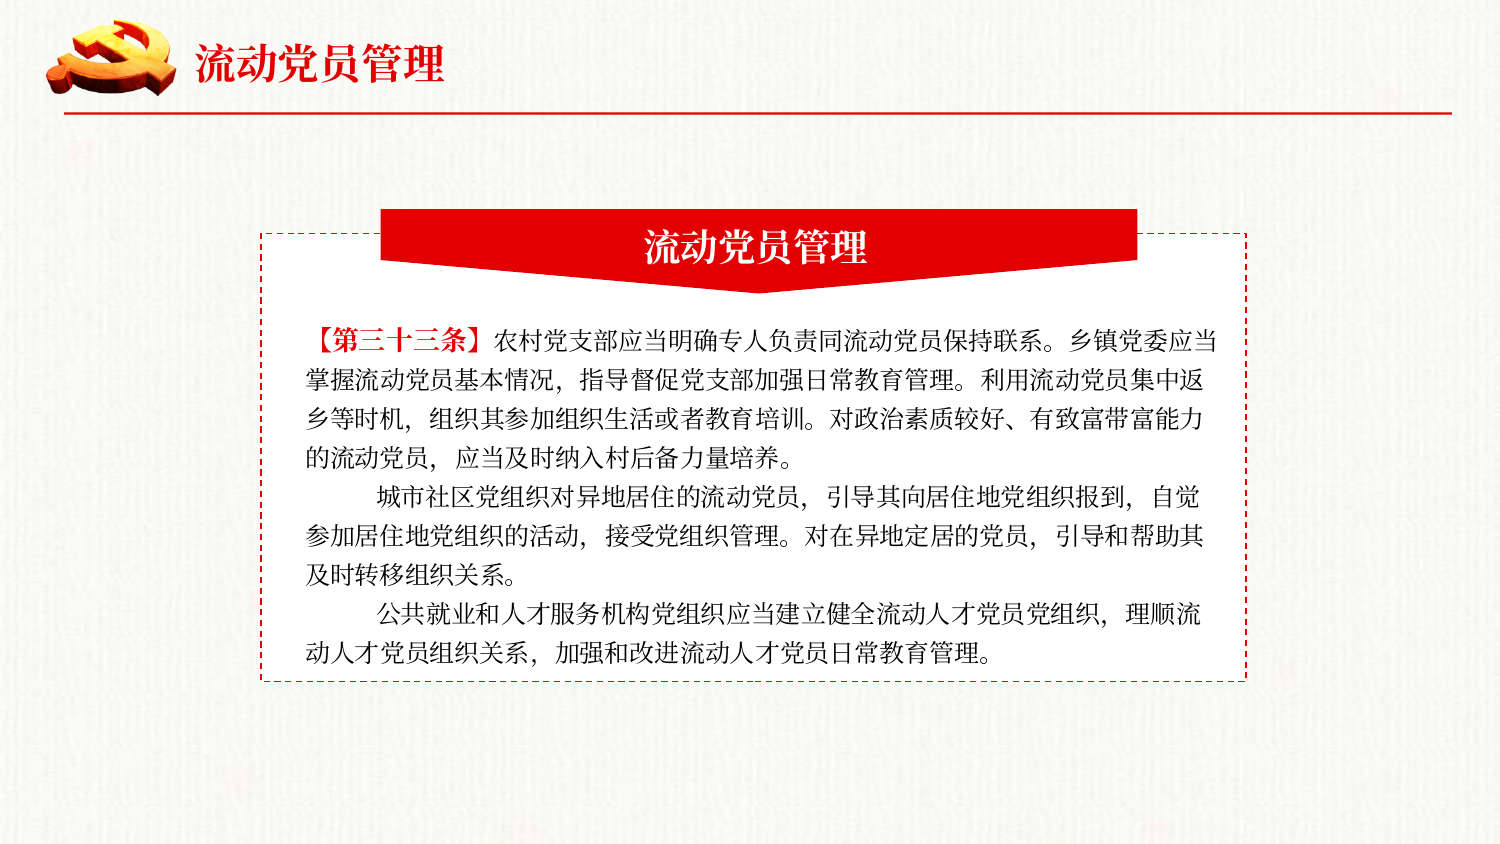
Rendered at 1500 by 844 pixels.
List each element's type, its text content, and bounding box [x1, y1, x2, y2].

text_box 【第三十三条】农村党支部应当明确专人负责同流动党员保持联系。乡镇党委应当掌握流动党员基本情况，指导督促党支部加强日常教育管理。利用流动党员集中返乡等时机，组织其参加组织生活或者教育培训。对政治素质较好、有致富带富能力的流动党员，应当及时纳入村后备力量培养。 城市社区党组织对异地居住的流动党员，引导其向居住地党组织报到，自觉参加居住地党组织的活动，接受党组织管理。对在异地定居的党员，引导和帮助其及时转移组织关系。 公共就业和人才服务机构党组织应当建立健全流动人才党员党组织，理顺流动人才党员组织关系，加强和改进流动人才党员日常教育管理。 [290, 306, 1237, 675]
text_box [380, 208, 1138, 294]
picture [0, 0, 1500, 844]
text_box 流动党员管理 [183, 32, 786, 94]
text_box [259, 231, 1248, 684]
